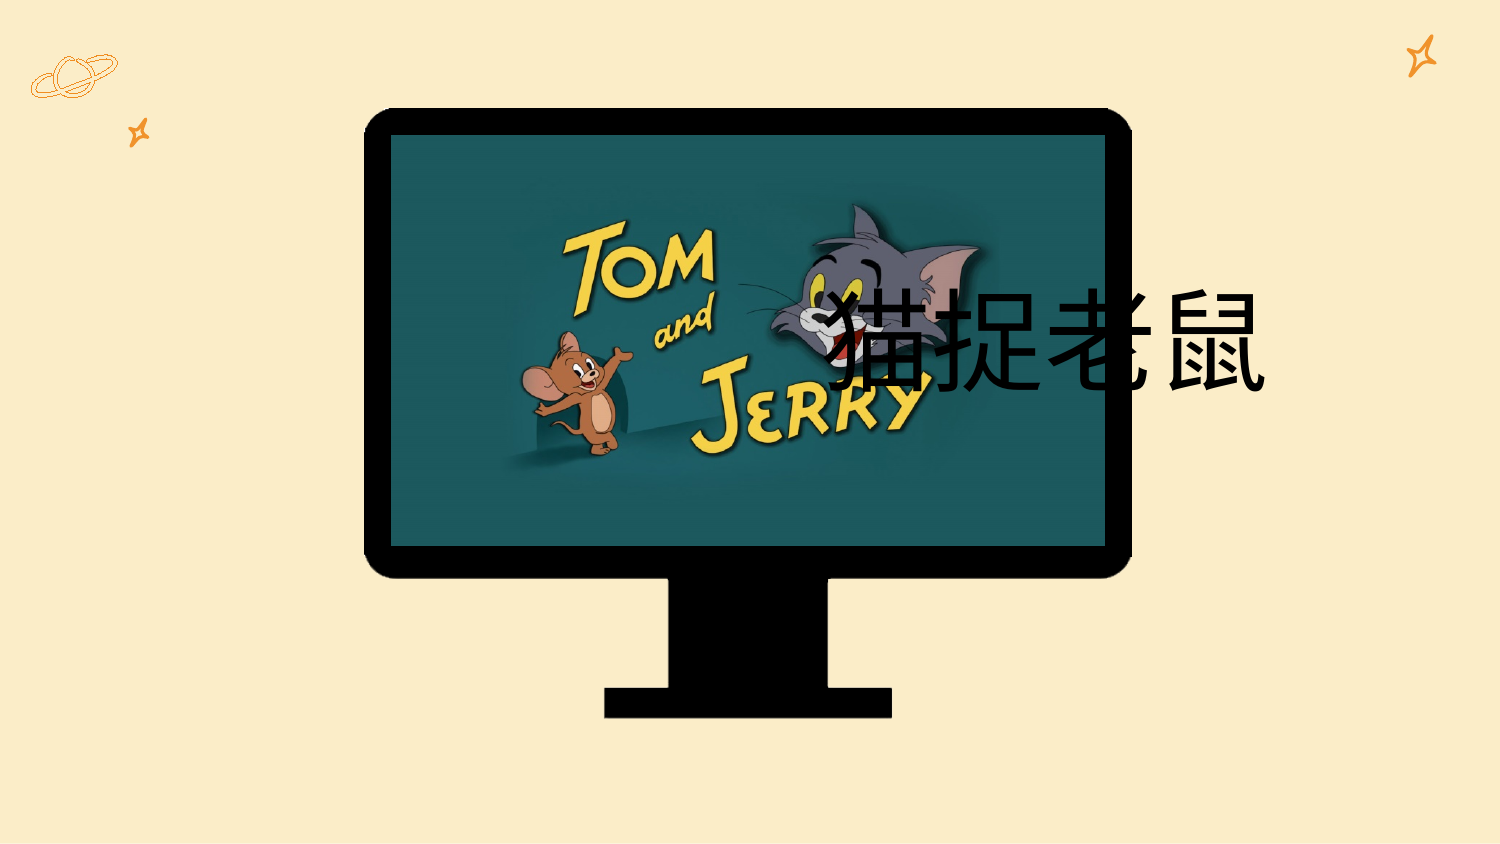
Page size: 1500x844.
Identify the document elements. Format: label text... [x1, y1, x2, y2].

text_box 猫捉老鼠 [1132, 263, 1323, 414]
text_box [364, 108, 1132, 720]
